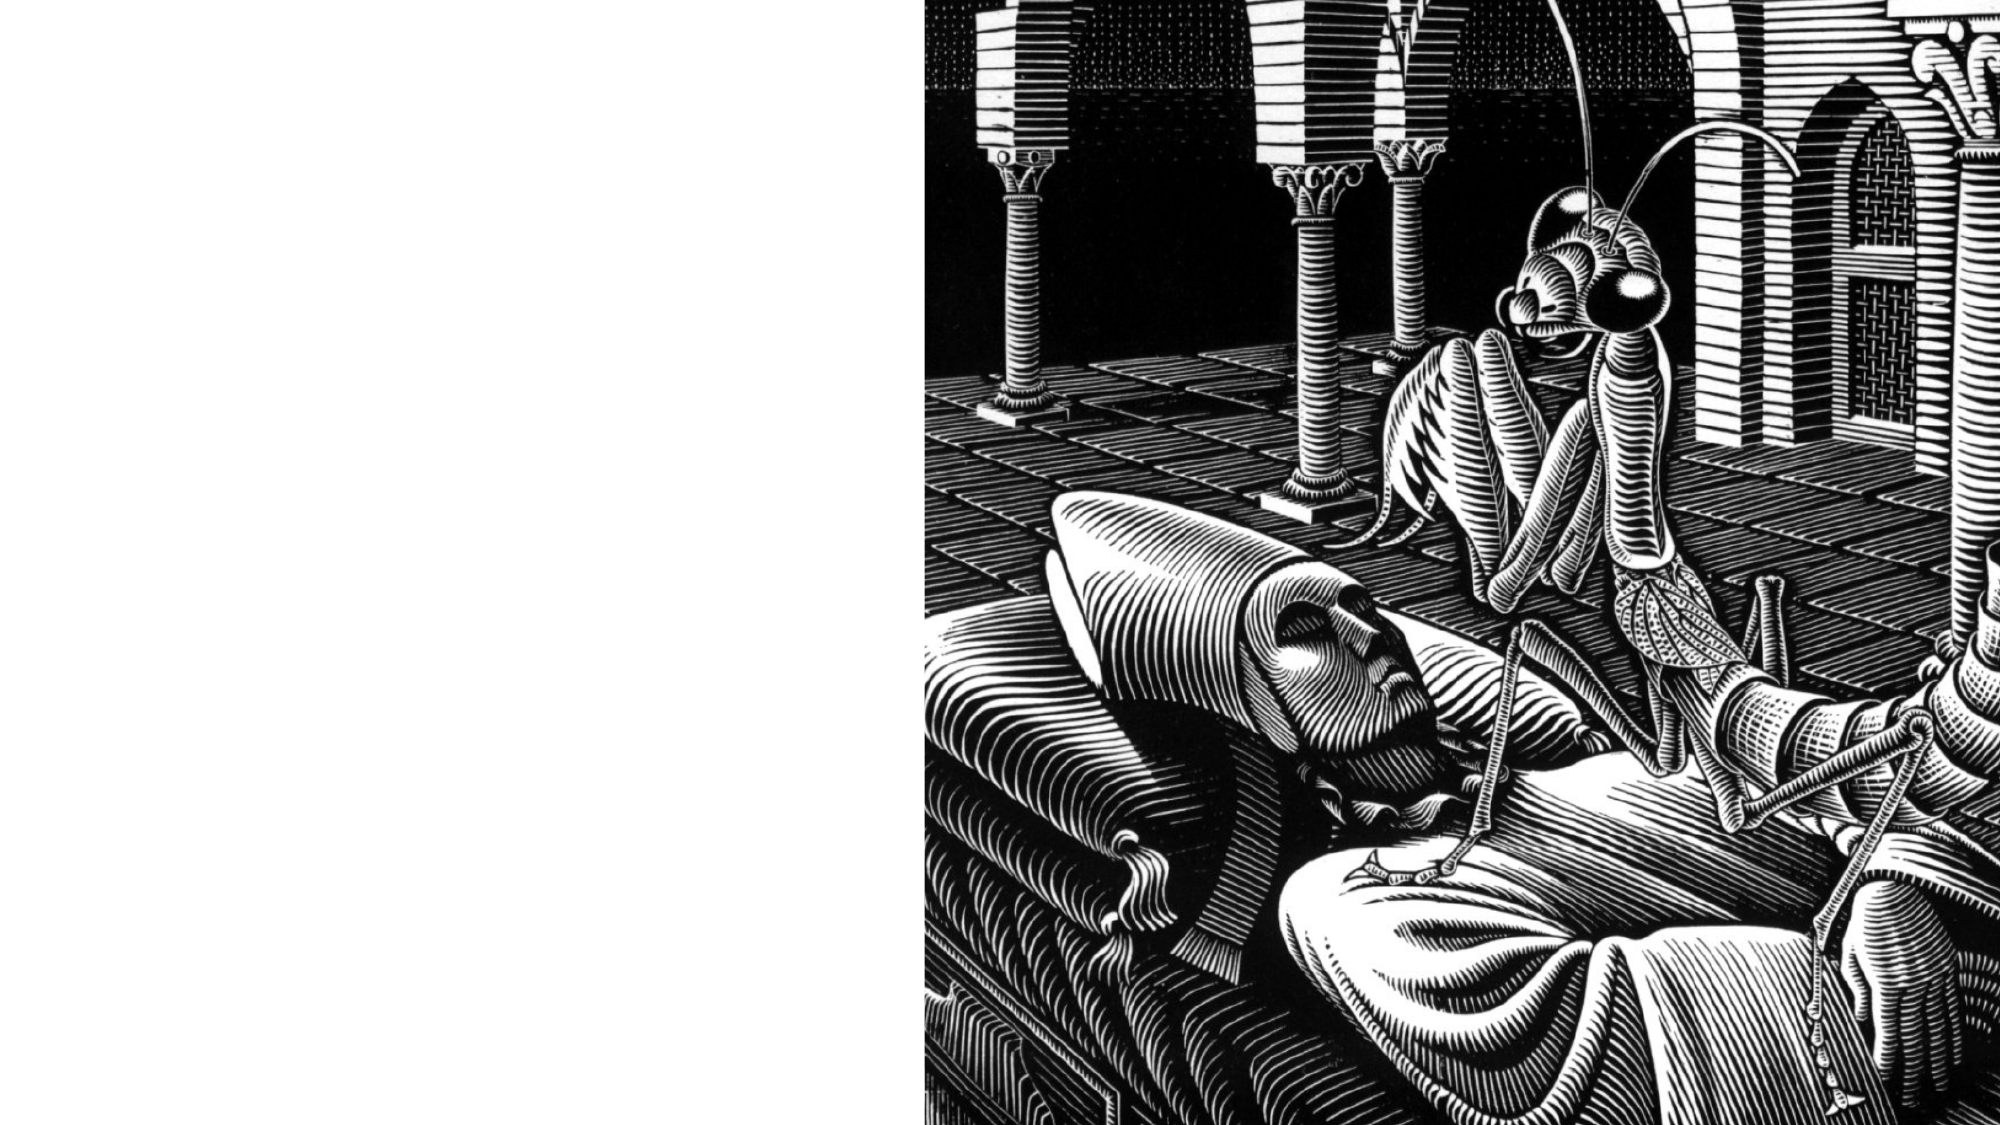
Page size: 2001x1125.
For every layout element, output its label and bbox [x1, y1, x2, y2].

picture [924, 0, 2000, 1125]
